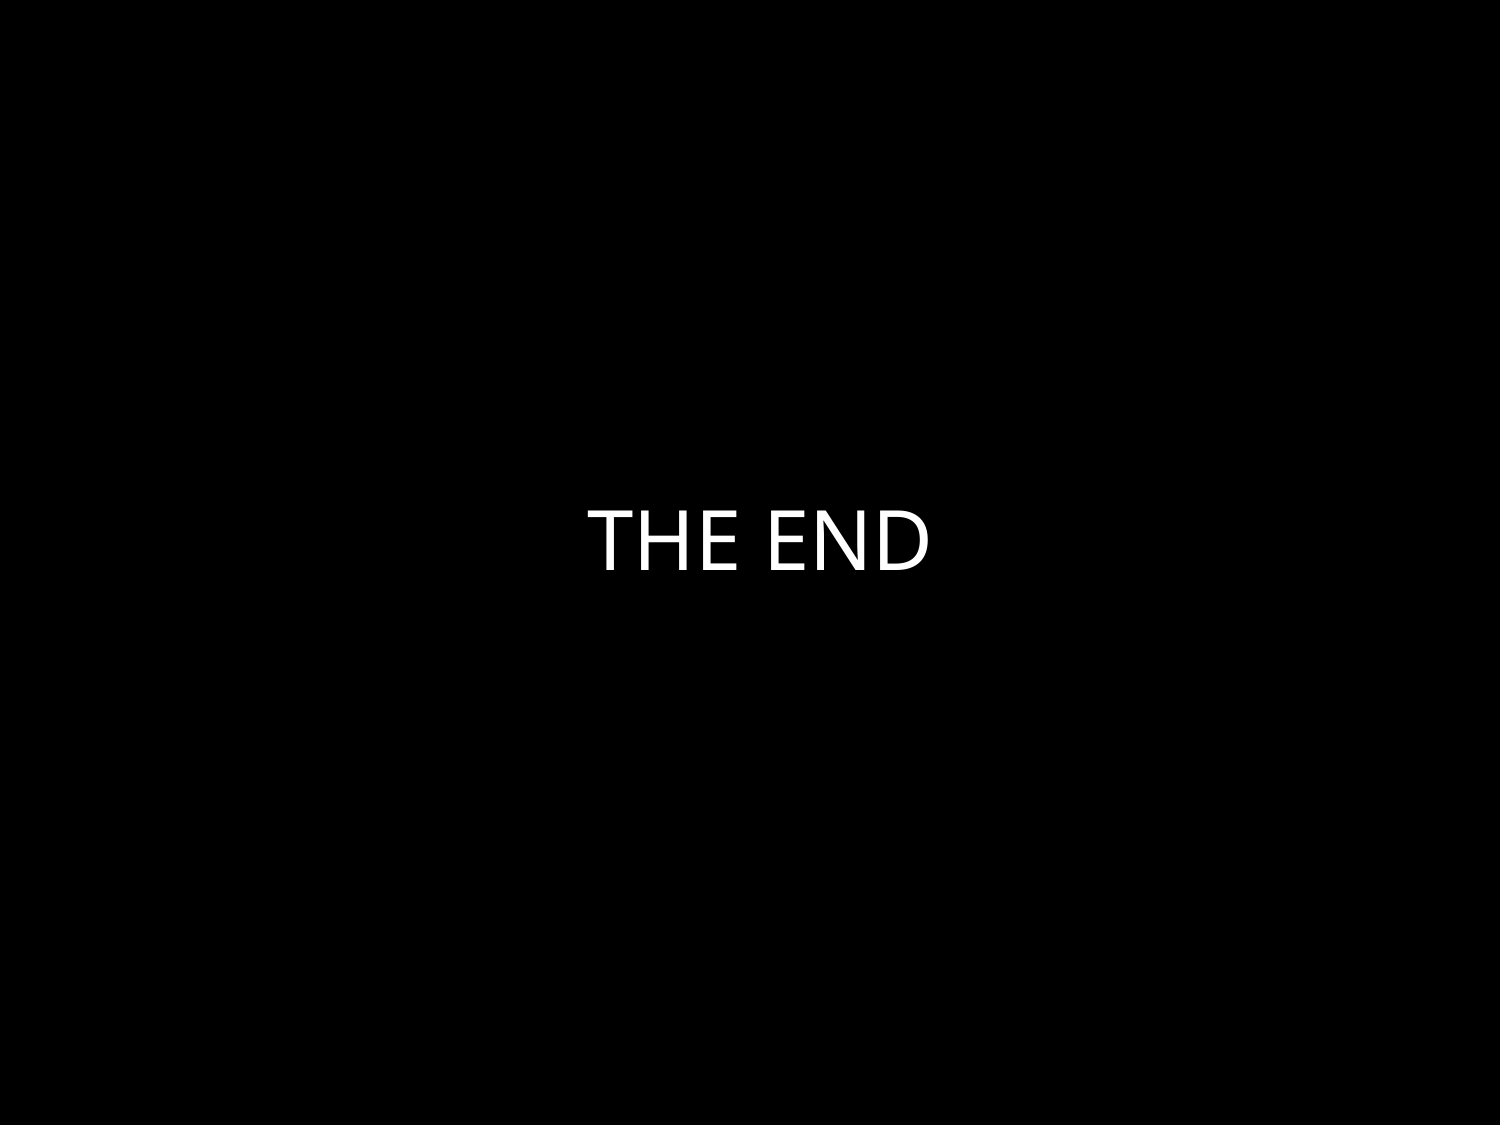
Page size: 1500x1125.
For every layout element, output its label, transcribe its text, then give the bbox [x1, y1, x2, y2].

title The End [237, 437, 1284, 650]
